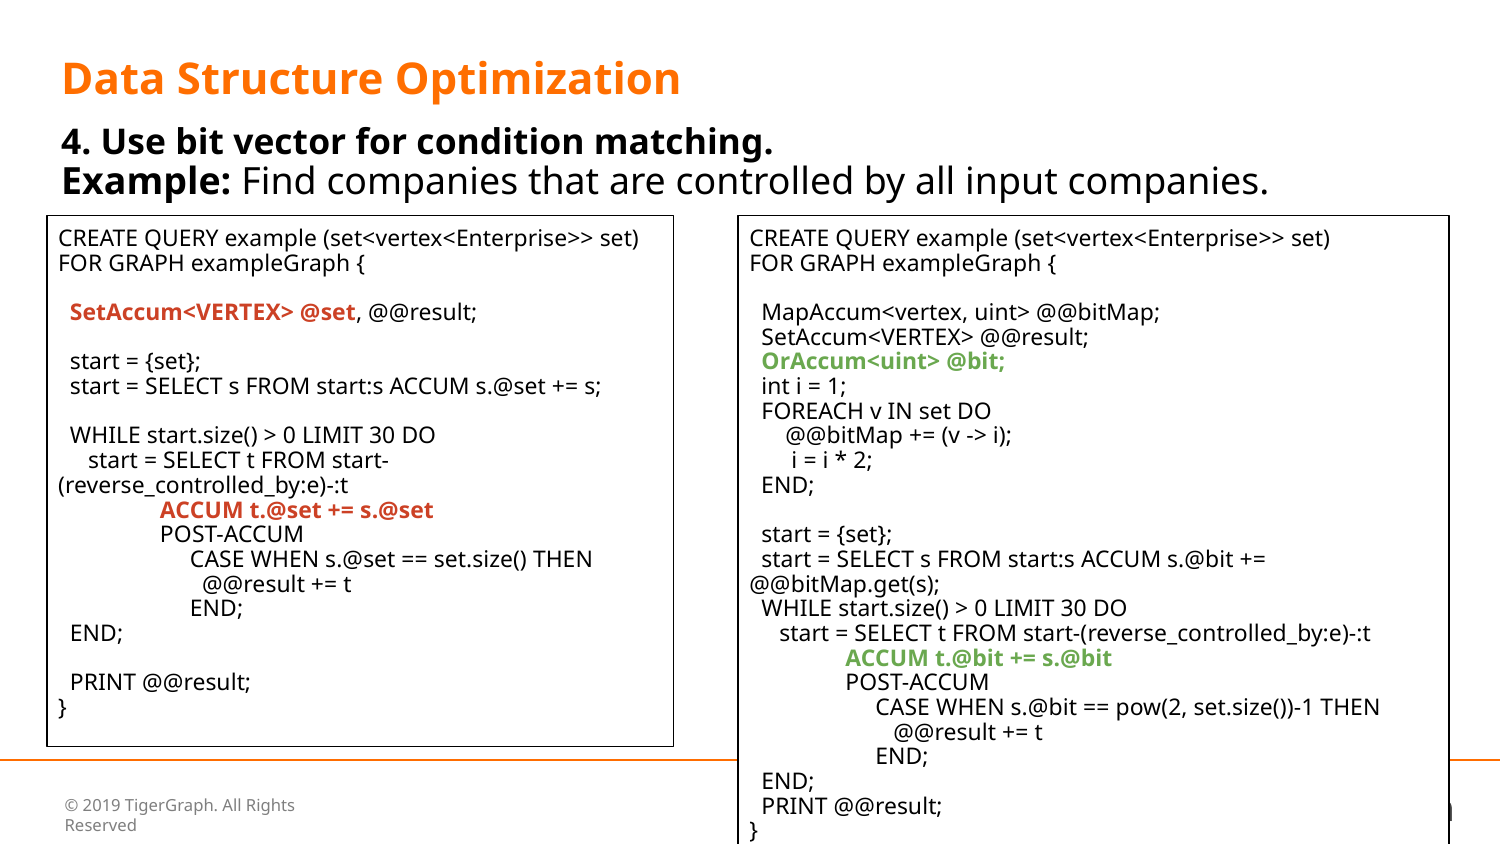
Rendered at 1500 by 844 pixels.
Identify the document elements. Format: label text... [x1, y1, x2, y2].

text_box CREATE QUERY example (set<vertex<Enterprise>> set) FOR GRAPH exampleGraph { MapAccum<vertex, uint> @@bitMap; SetAccum<VERTEX> @@result; OrAccum<uint> @bit; int i = 1; FOREACH v IN set DO @@bitMap += (v -> i); i = i * 2; END; start = {set}; start = SELECT s FROM start:s ACCUM s.@bit += @@bitMap.get(s); WHILE start.size() > 0 LIMIT 30 DO start = SELECT t FROM start-(reverse_controlled_by:e)-:t ACCUM t.@bit += s.@bit POST-ACCUM CASE WHEN s.@bit == pow(2, set.size())-1 THEN @@result += t END; END; PRINT @@result; } [738, 215, 1449, 844]
list 4. Use bit vector for condition matching. Example: Find companies that are controlled by all input companies. [50, 112, 1425, 270]
title Data Structure Optimization [50, 14, 1425, 112]
text_box CREATE QUERY example (set<vertex<Enterprise>> set) FOR GRAPH exampleGraph { SetAccum<VERTEX> @set, @@result; start = {set}; start = SELECT s FROM start:s ACCUM s.@set += s; WHILE start.size() > 0 LIMIT 30 DO start = SELECT t FROM start-(reverse_controlled_by:e)-:t ACCUM t.@set += s.@set POST-ACCUM CASE WHEN s.@set == set.size() THEN @@result += t END; END; PRINT @@result; } [46, 215, 674, 747]
slide_number ‹#› [734, 783, 738, 829]
